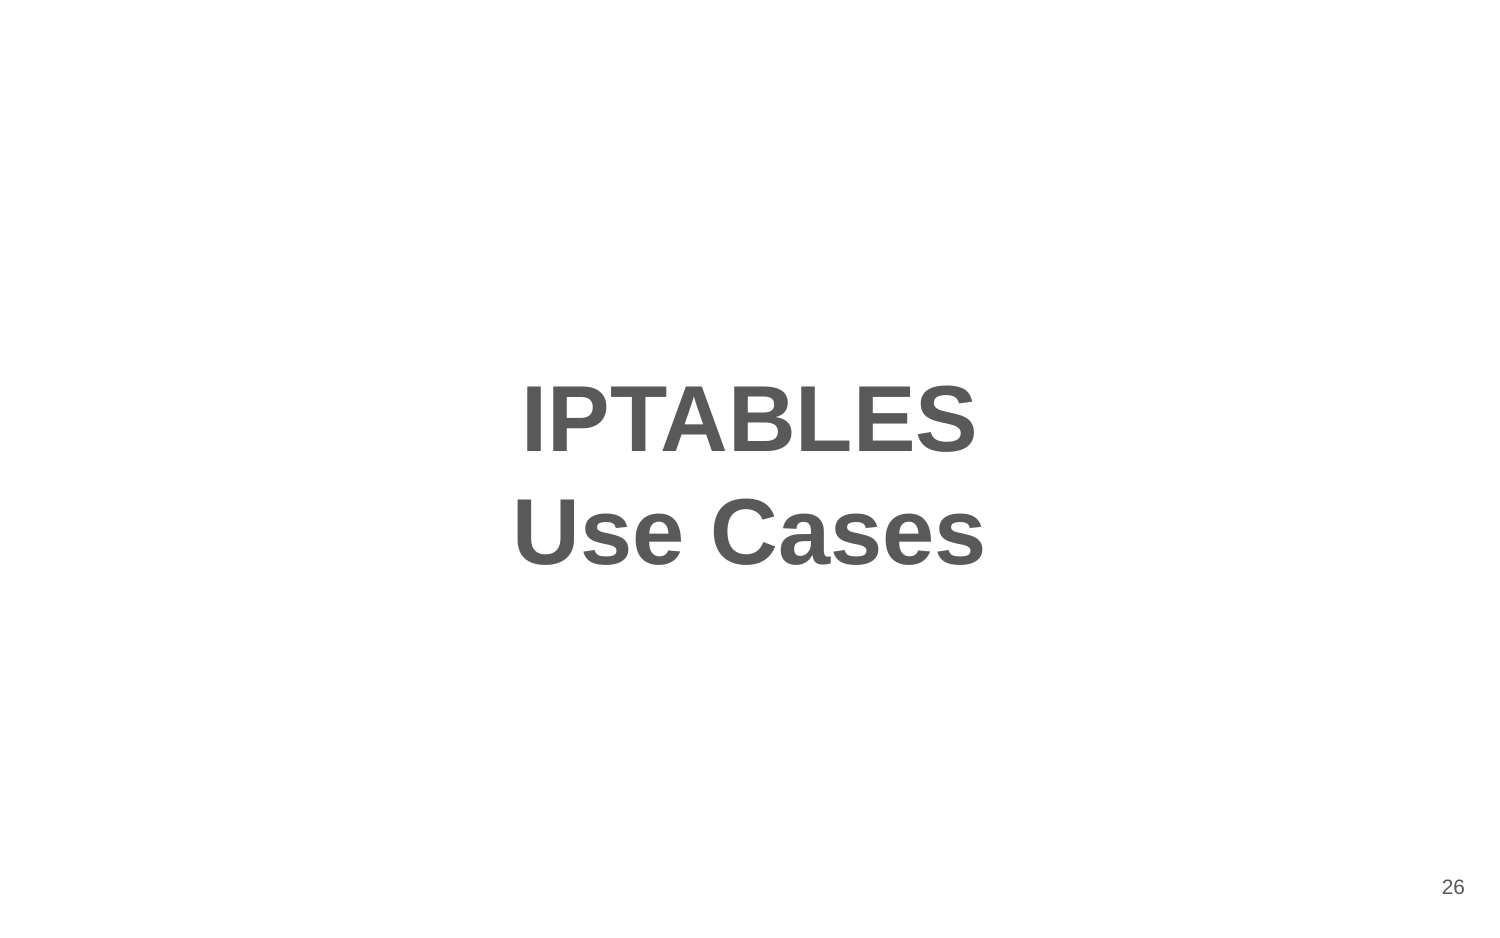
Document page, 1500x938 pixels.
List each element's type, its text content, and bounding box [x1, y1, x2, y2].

slide_number ‹#› [1389, 849, 1480, 922]
text_box IPTABLES Use Cases [289, 342, 1211, 595]
